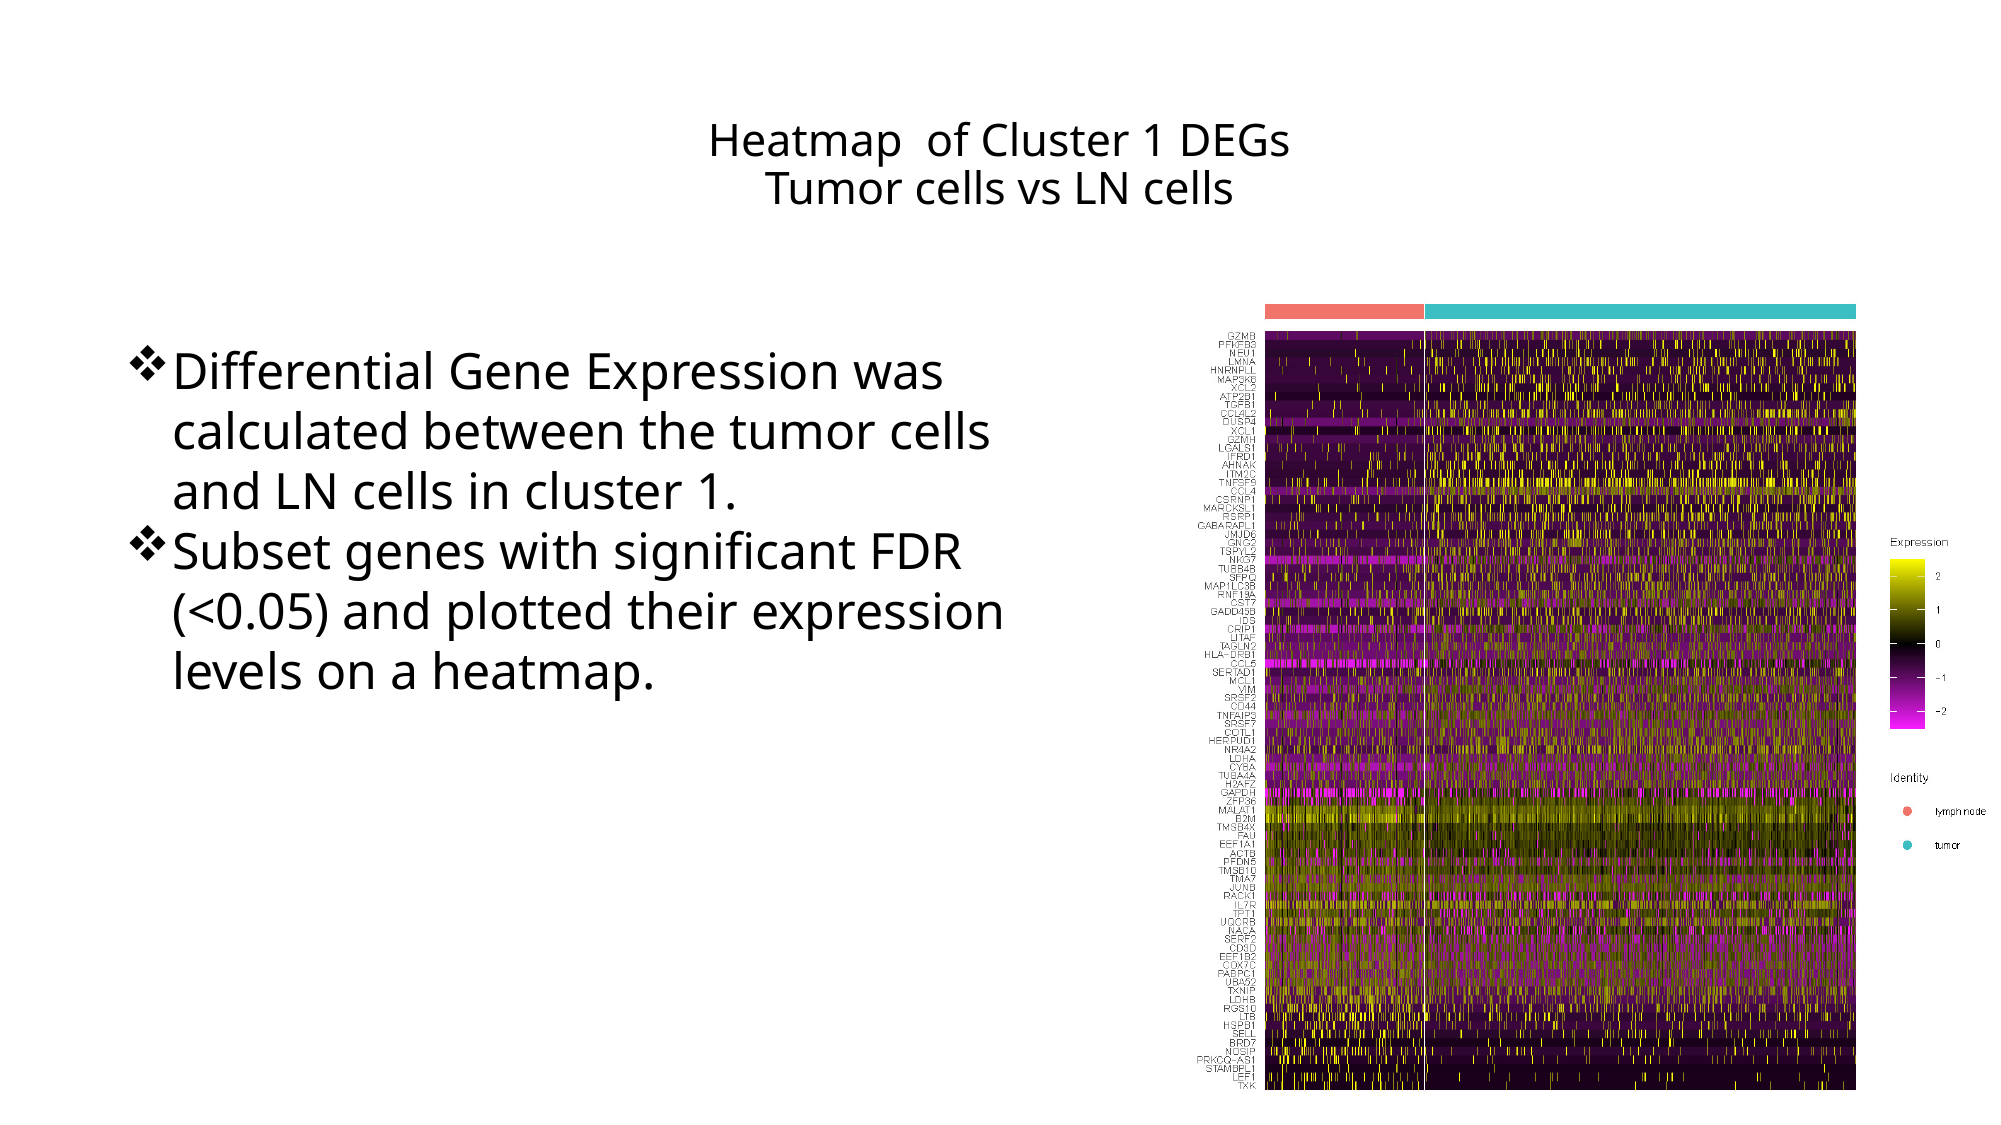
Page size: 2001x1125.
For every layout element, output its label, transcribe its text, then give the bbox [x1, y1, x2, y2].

title Heatmap of Cluster 1 DEGs Tumor cells vs LN cells [137, 59, 1863, 278]
text_box Differential Gene Expression was calculated between the tumor cells and LN cells in cluster 1. Subset genes with significant FDR (<0.05) and plotted their expression levels on a heatmap. [110, 331, 1065, 767]
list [1172, 276, 2000, 1100]
